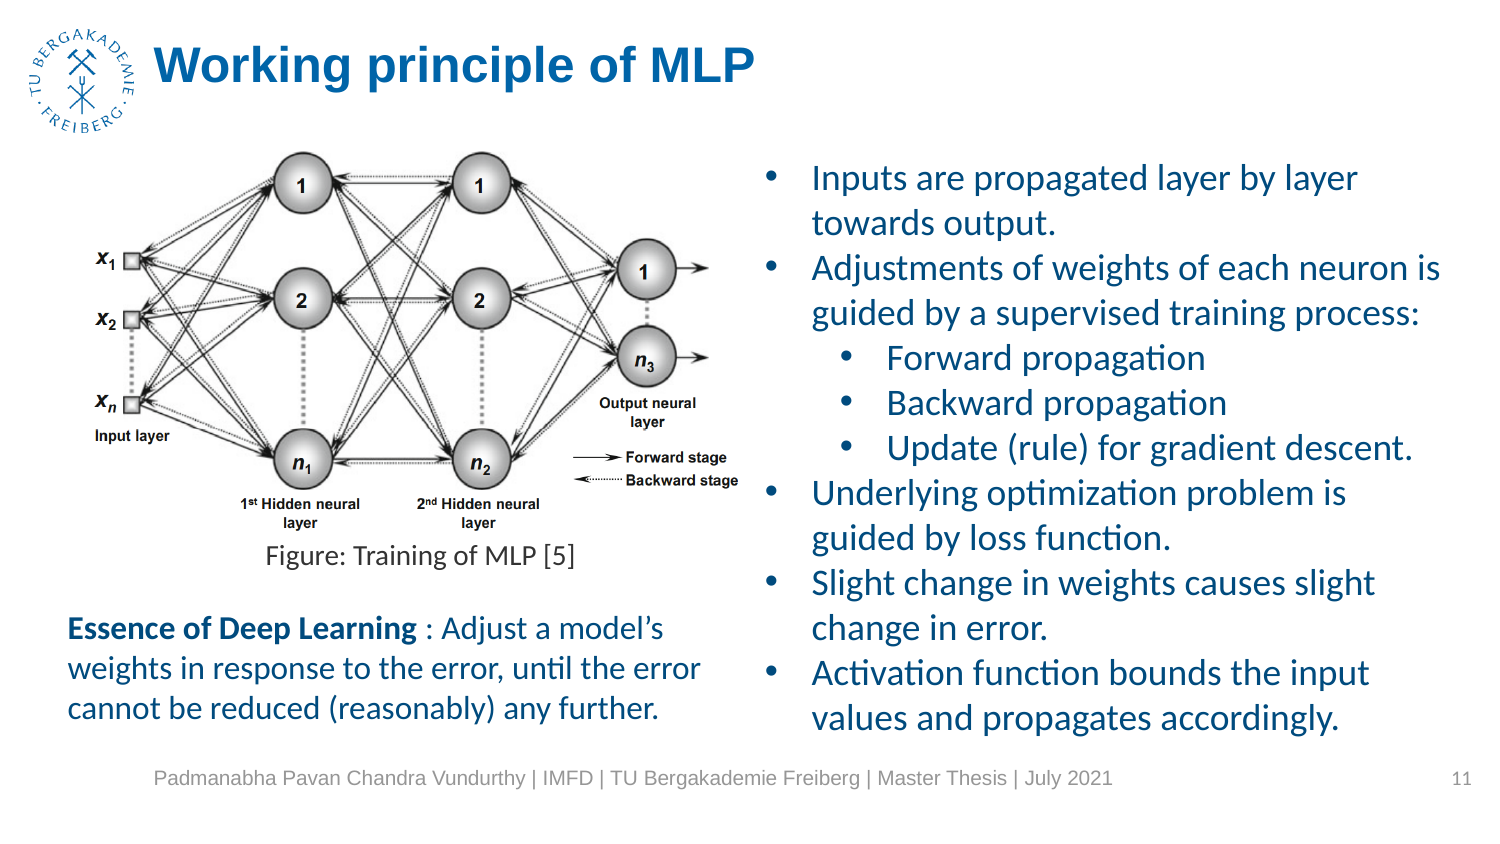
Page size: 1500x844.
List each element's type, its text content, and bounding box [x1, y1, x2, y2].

text_box Inputs are propagated layer by layer towards output. Adjustments of weights of each neuron is guided by a supervised training process: Forward propagation Backward propagation Update (rule) for gradient descent. Underlying optimization problem is guided by loss function. Slight change in weights causes slight change in error. Activation function bounds the input values and propagates accordingly. [750, 145, 1459, 836]
picture [29, 29, 134, 133]
text_box Essence of Deep Learning : Adjust a model’s weights in response to the error, until the error cannot be reduced (reasonably) any further. [53, 598, 750, 734]
text_box Figure: Training of MLP [5] [250, 549, 597, 579]
footer Padmanabha Pavan Chandra Vundurthy | IMFD | TU Bergakademie Freiberg | Master Thesis | July 2021 [153, 764, 750, 824]
picture [82, 145, 741, 541]
list Working principle of MLP [153, 32, 1353, 103]
slide_number 11 [1459, 764, 1473, 825]
